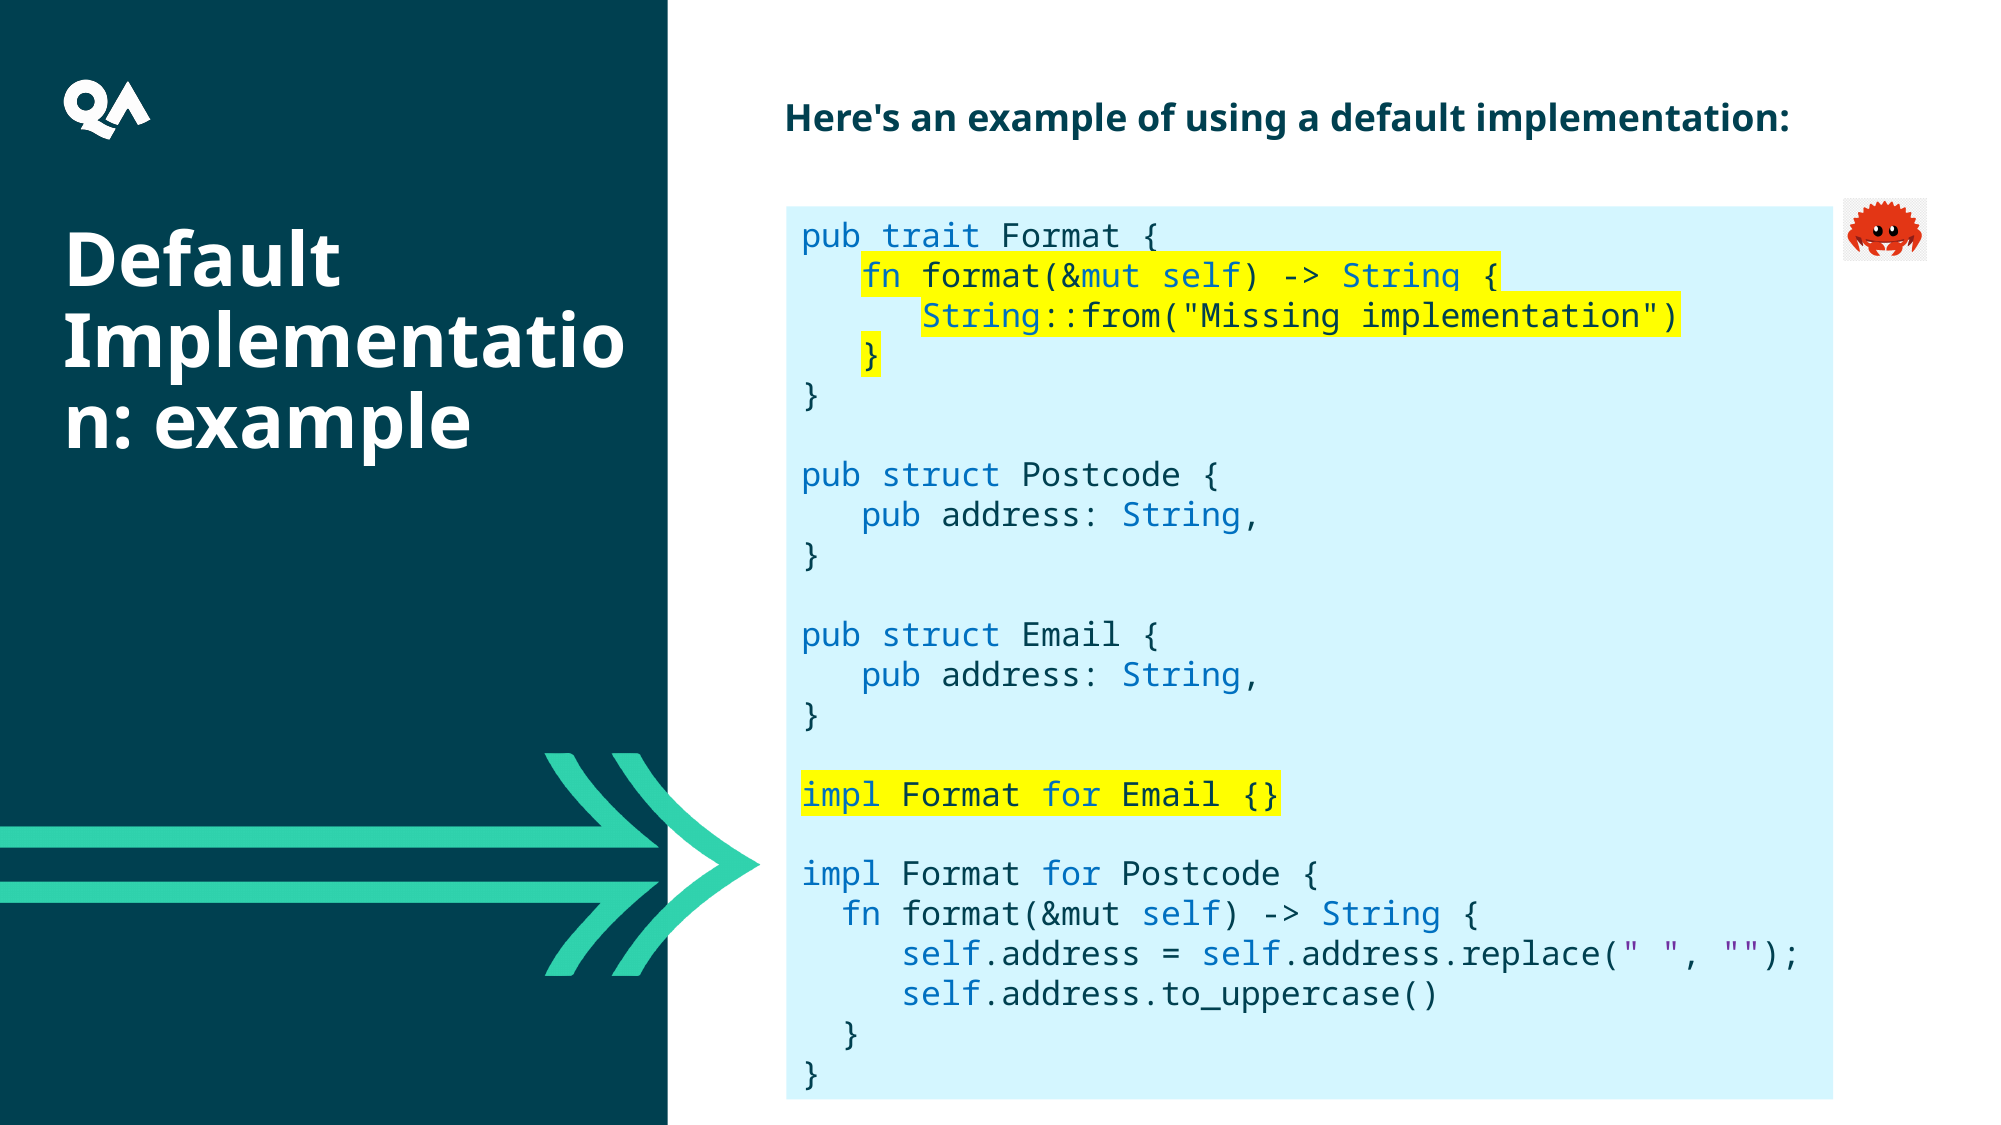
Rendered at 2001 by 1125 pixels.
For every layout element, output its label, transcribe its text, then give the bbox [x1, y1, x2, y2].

picture [613, 727, 775, 995]
list Default Implementation: example [63, 221, 628, 673]
picture [1843, 198, 1927, 261]
picture [107, 83, 149, 124]
list Here's an example of using a default implementation: [784, 94, 1906, 428]
picture [0, 754, 657, 847]
picture [64, 80, 114, 139]
picture [0, 882, 657, 975]
text_box pub trait Format { fn format(&mut self) -> String { String::from("Missing implementation") } } pub struct Postcode { pub address: String, } pub struct Email { pub address: String, } impl Format for Email {} impl Format for Postcode { fn format(&mut self) -> String { self.address = self.address.replace(" ", ""); self.address.to_uppercase() } } [786, 206, 1834, 1100]
